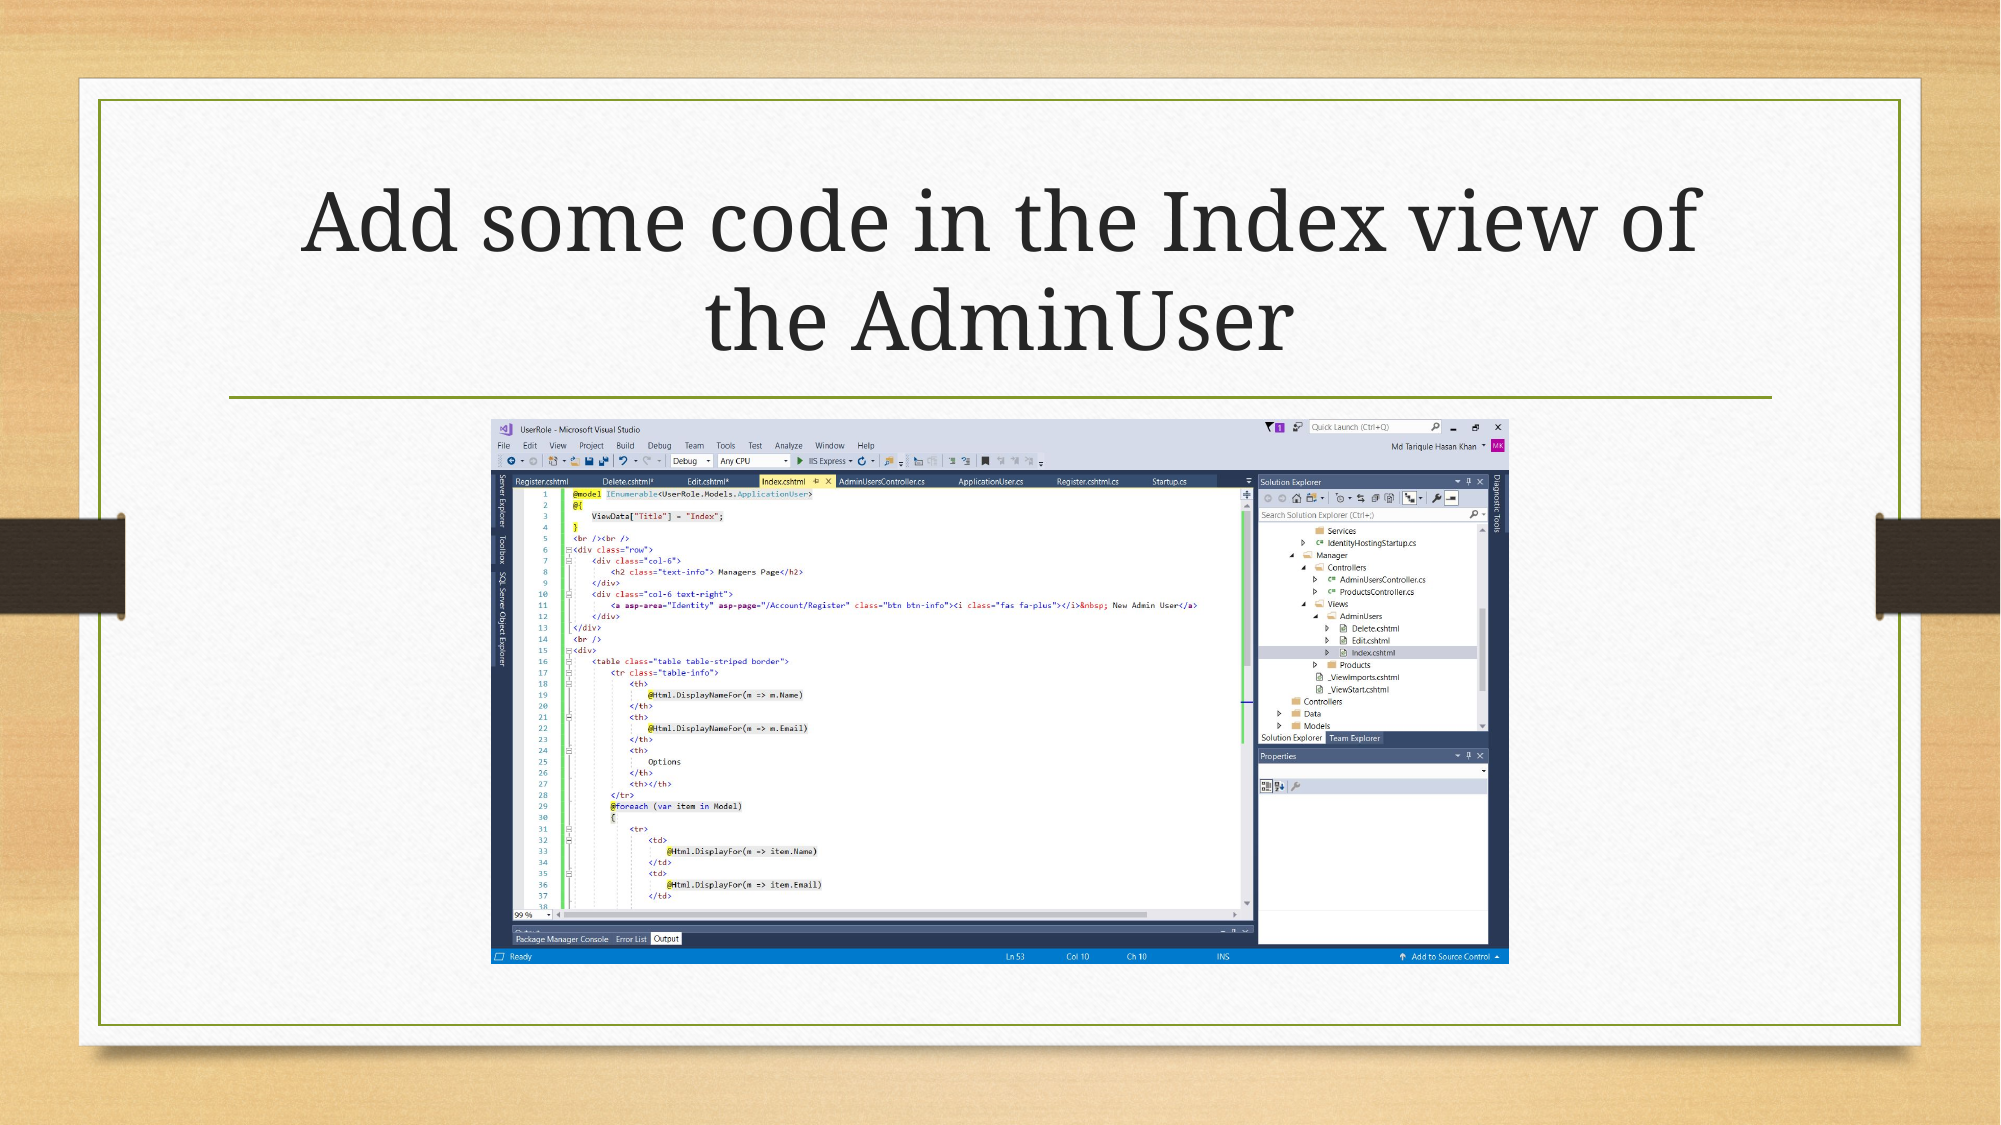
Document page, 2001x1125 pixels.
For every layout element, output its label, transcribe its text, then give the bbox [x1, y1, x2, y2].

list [491, 419, 1509, 964]
picture [0, 0, 2001, 1125]
title Add some code in the Index view of the AdminUser [212, 161, 1788, 375]
